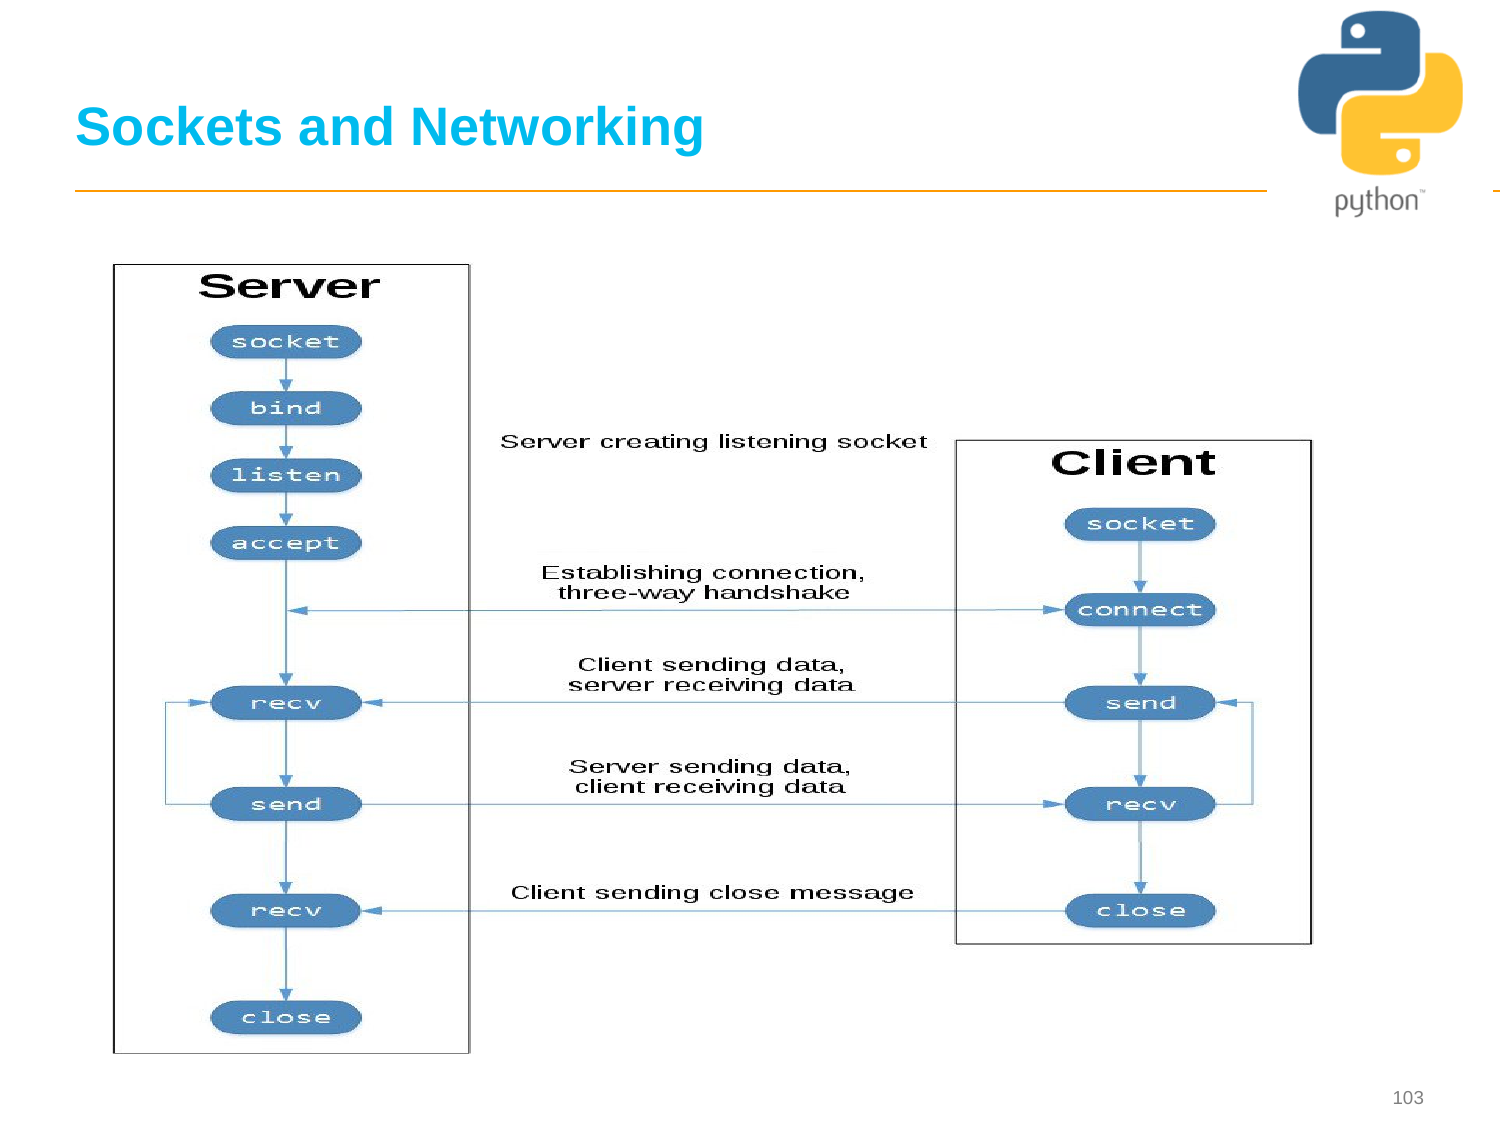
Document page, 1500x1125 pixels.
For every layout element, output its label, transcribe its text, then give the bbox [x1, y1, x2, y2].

picture [112, 262, 1315, 1054]
title Sockets and Networking [75, 27, 1422, 157]
picture [1267, 5, 1493, 222]
